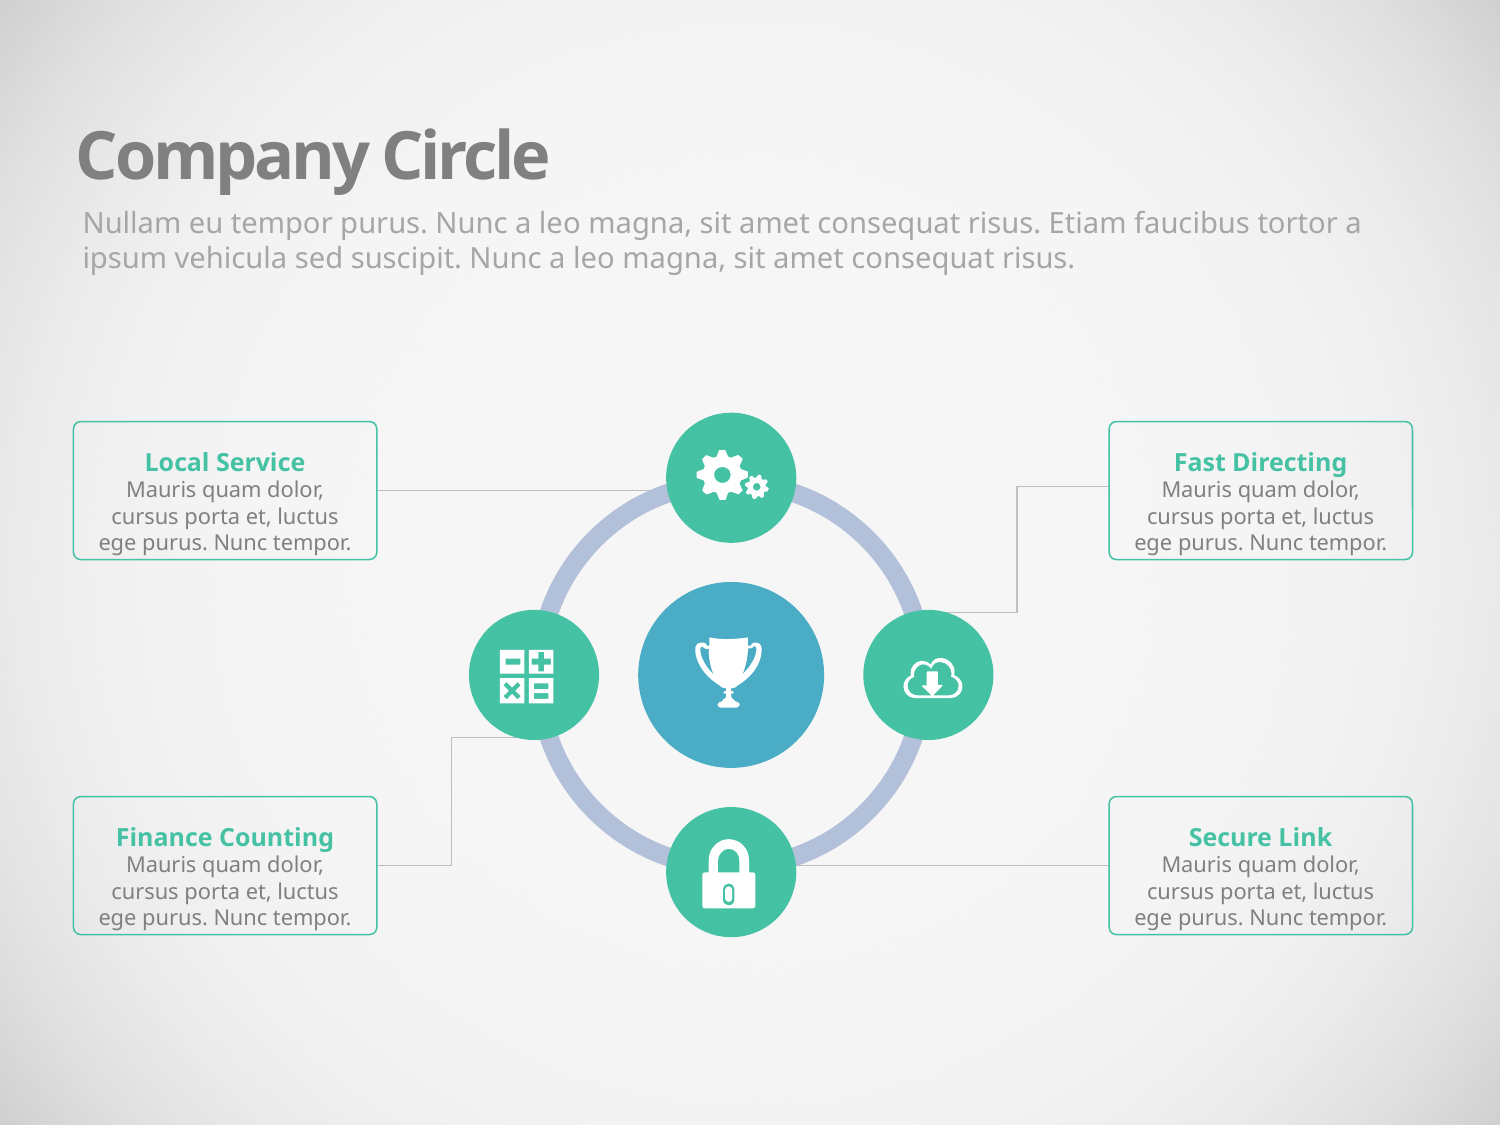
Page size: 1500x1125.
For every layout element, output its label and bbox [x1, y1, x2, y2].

picture [0, 0, 1500, 1125]
text_box [68, 109, 560, 197]
text_box [71, 412, 1415, 938]
text_box [75, 200, 1395, 278]
